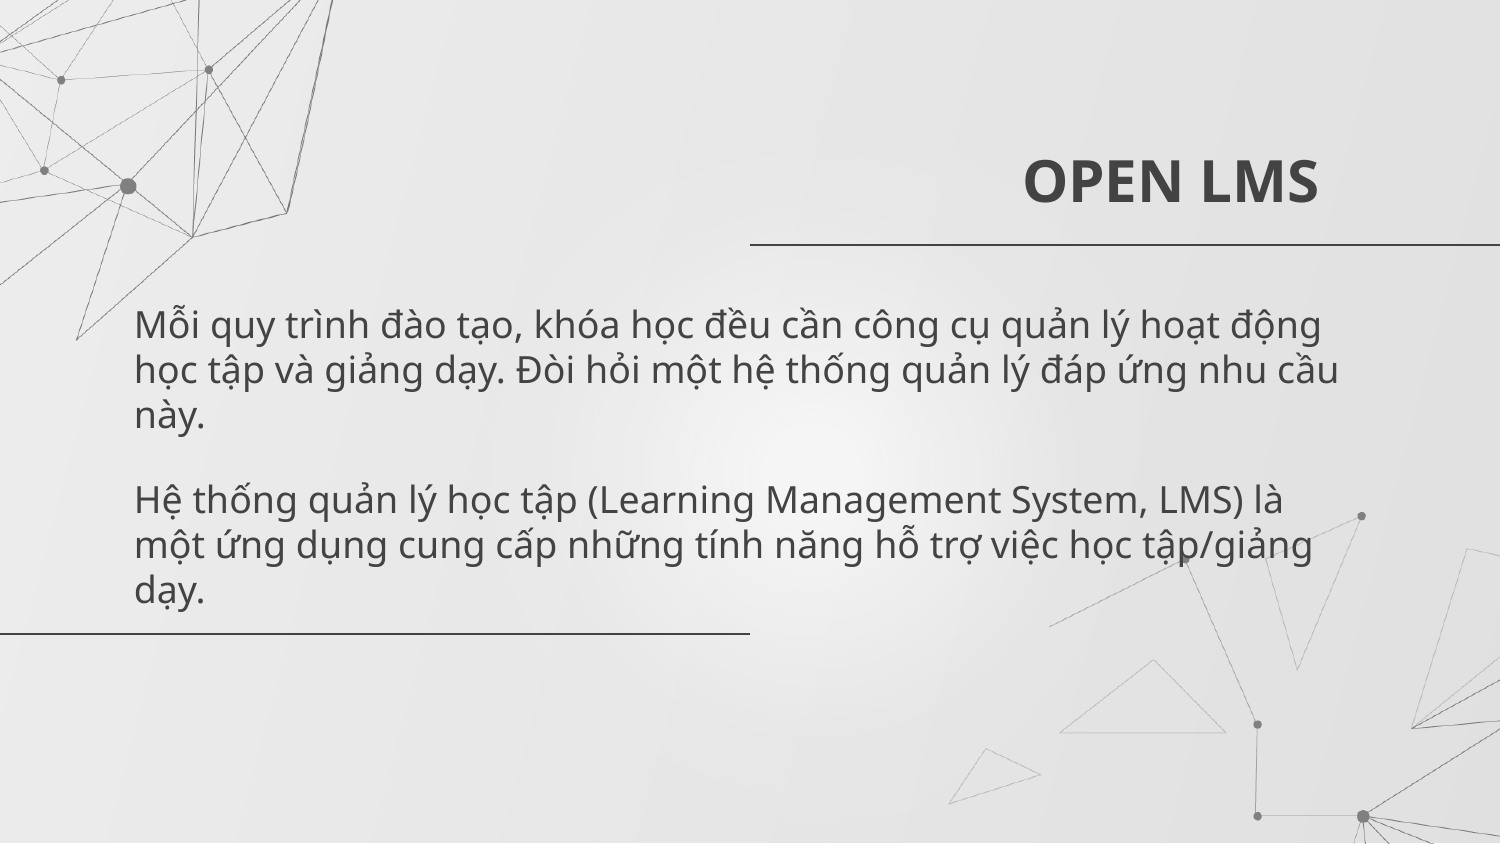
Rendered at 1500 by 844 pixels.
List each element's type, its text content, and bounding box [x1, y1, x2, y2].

picture [0, 0, 1500, 844]
title OPEN LMS [853, 122, 1489, 230]
subtitle Hệ thống quản lý học tập (Learning Management System, LMS) là một ứng dụng cung cấp những tính năng hỗ trợ việc học tập/giảng dạy. [119, 461, 1381, 604]
subtitle Mỗi quy trình đào tạo, khóa học đều cần công cụ quản lý hoạt động học tập và giảng dạy. Đòi hỏi một hệ thống quản lý đáp ứng nhu cầu này. [119, 286, 1381, 429]
